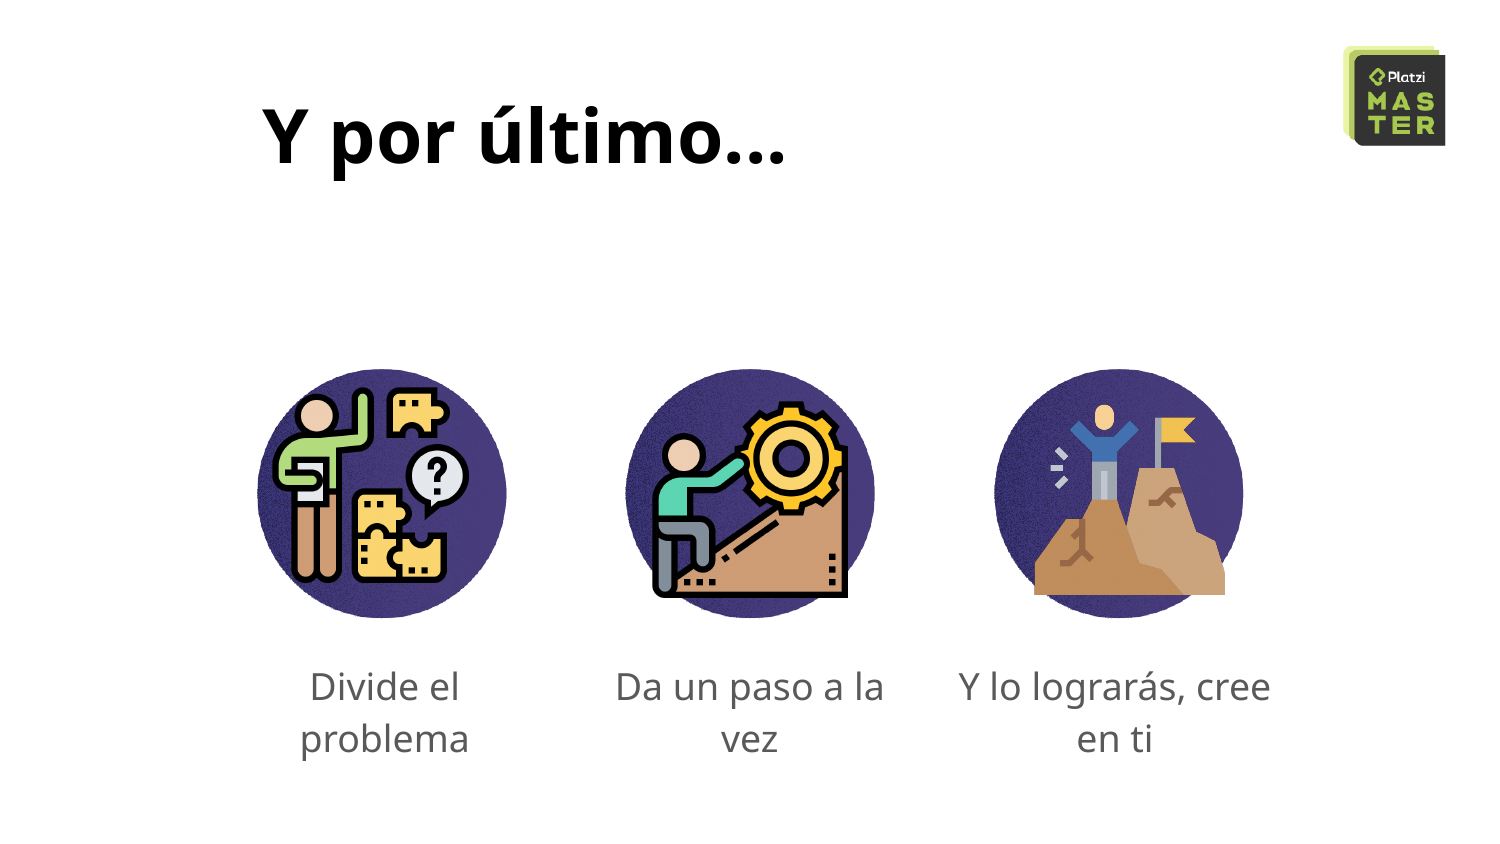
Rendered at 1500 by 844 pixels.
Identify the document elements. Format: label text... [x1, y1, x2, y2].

subtitle Divide el problema [209, 641, 560, 737]
picture [0, 0, 1500, 844]
text_box Y por último... [247, 73, 1254, 276]
subtitle Y lo lograrás, cree en ti [940, 641, 1291, 737]
subtitle Da un paso a la vez [575, 641, 925, 737]
